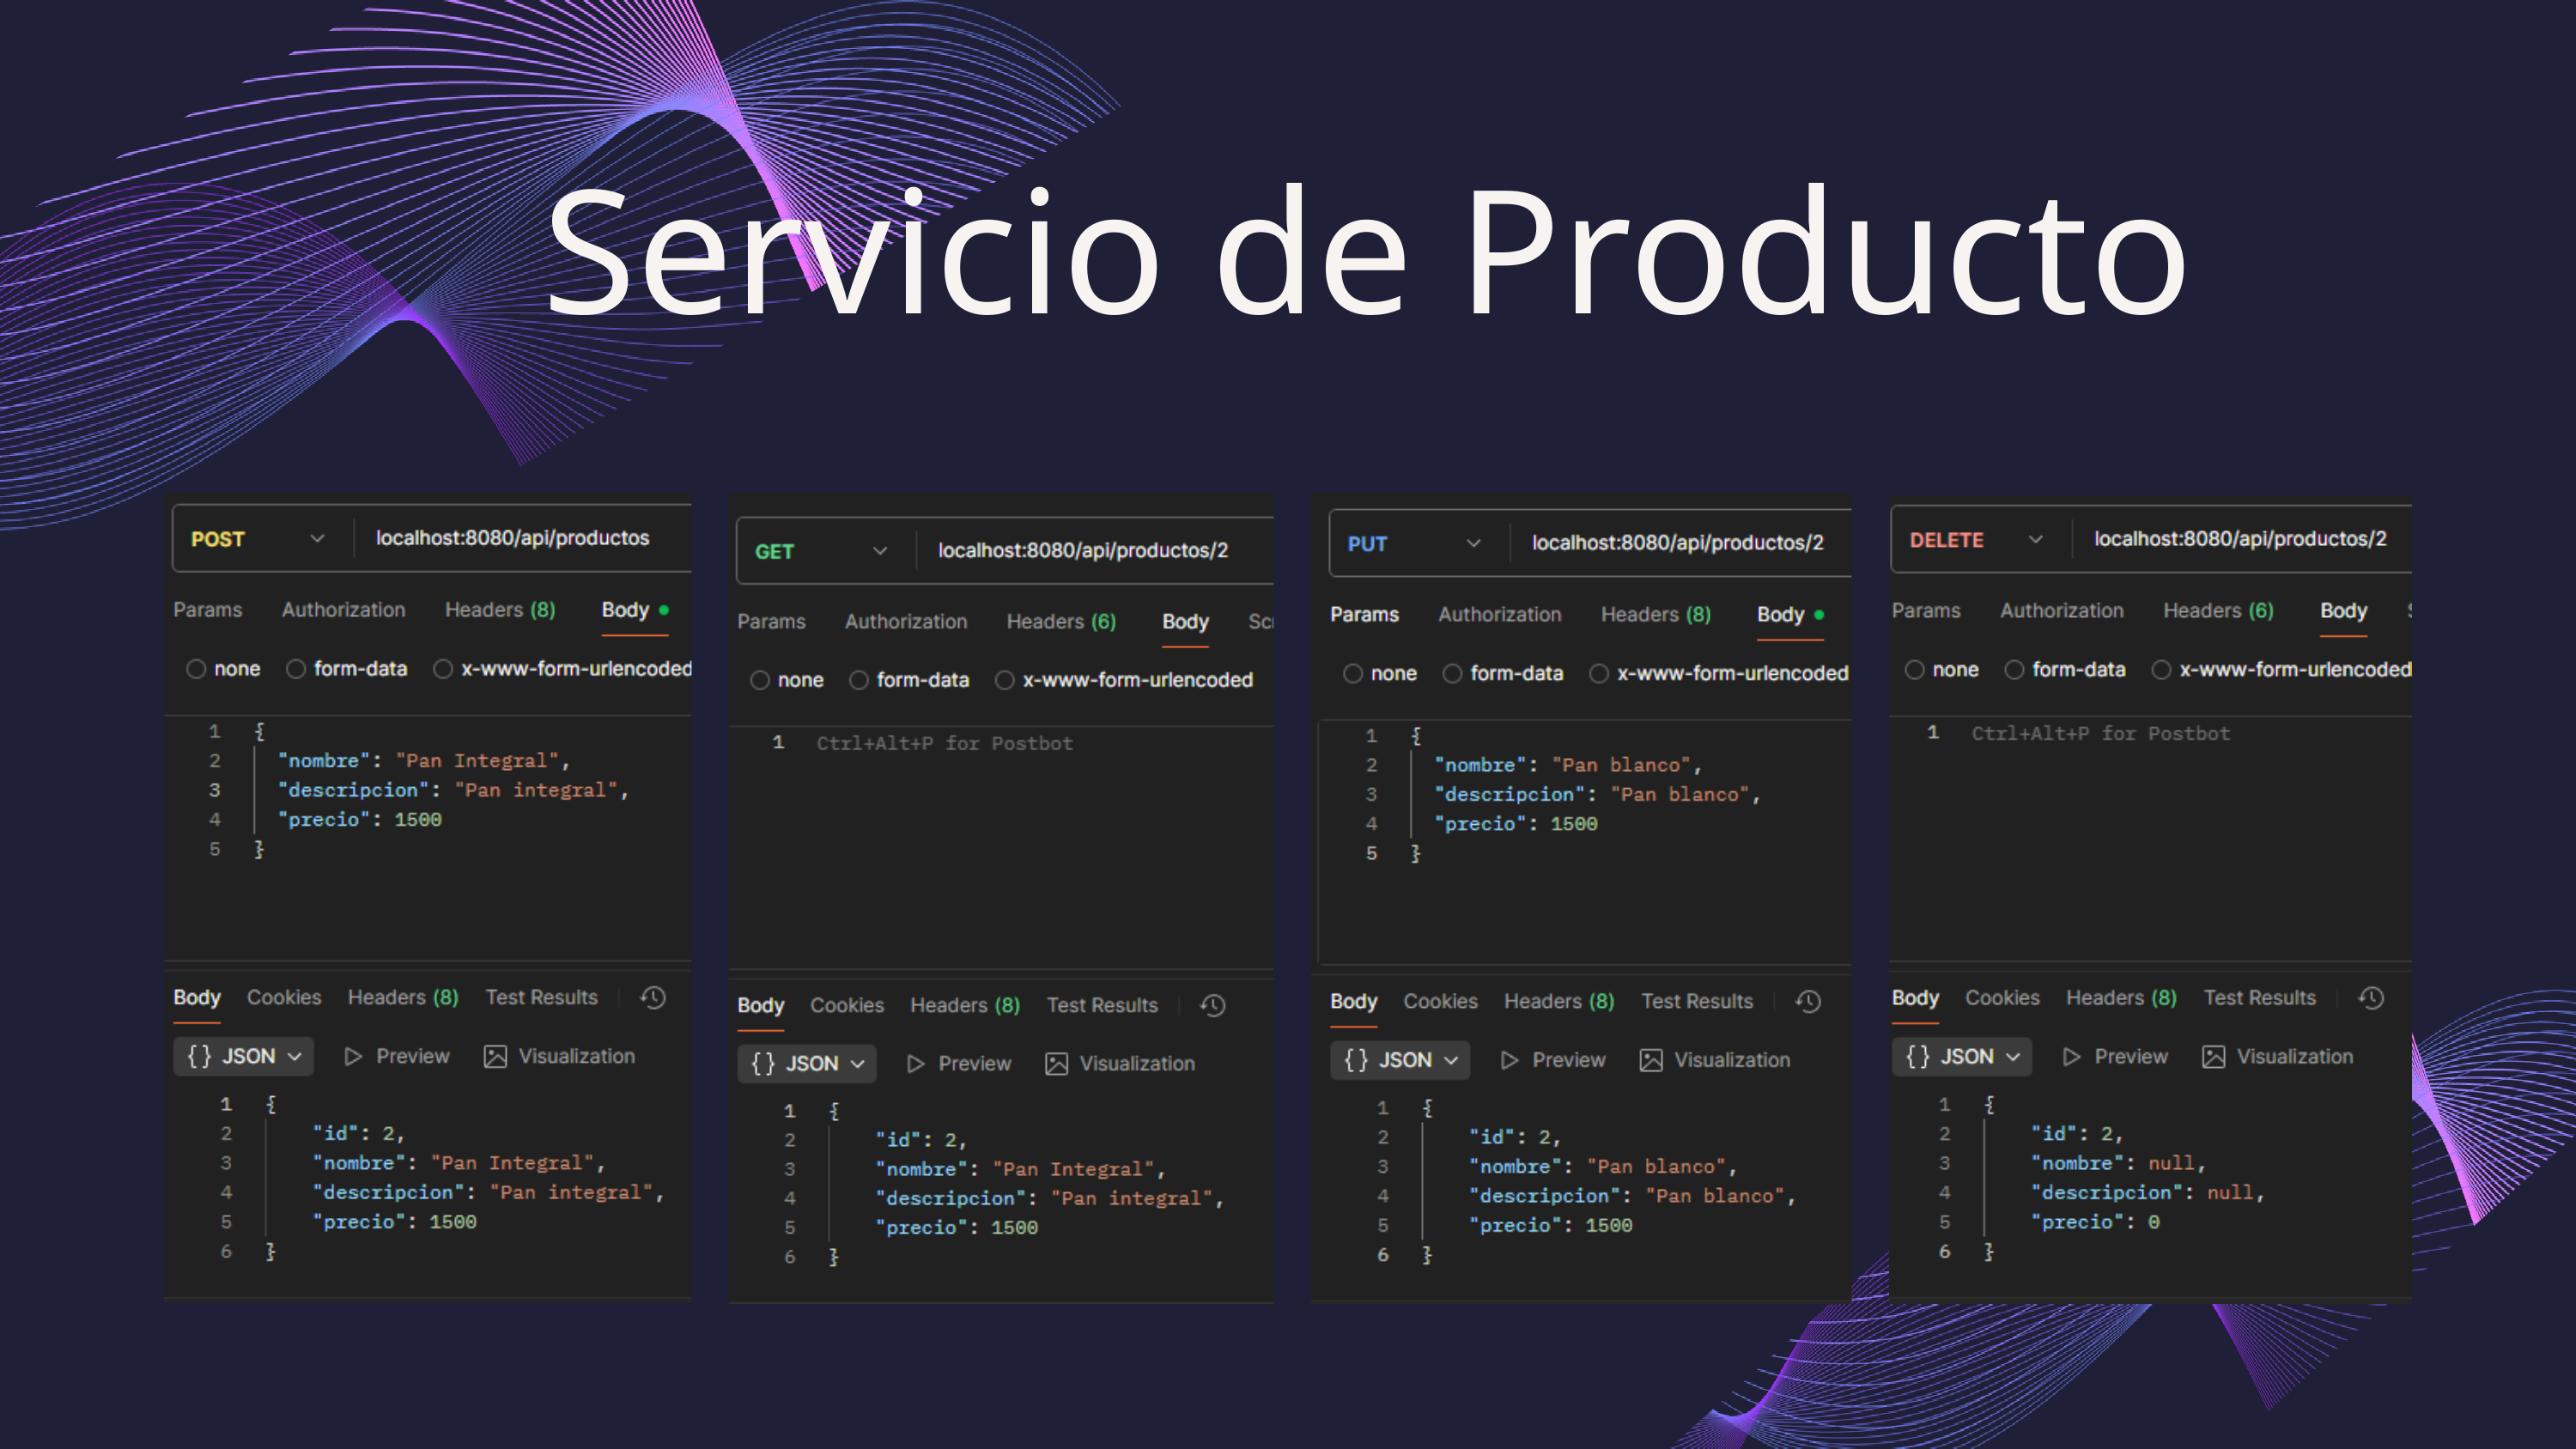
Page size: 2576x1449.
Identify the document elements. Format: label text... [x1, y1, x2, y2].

text_box Servicio de Producto [542, 107, 2432, 349]
text_box [1310, 493, 1852, 1304]
text_box [1889, 495, 2412, 1304]
text_box [164, 493, 692, 1302]
text_box [728, 493, 1274, 1304]
text_box [1668, 1250, 2388, 1449]
text_box [0, 0, 1271, 779]
text_box [2412, 634, 2576, 1282]
